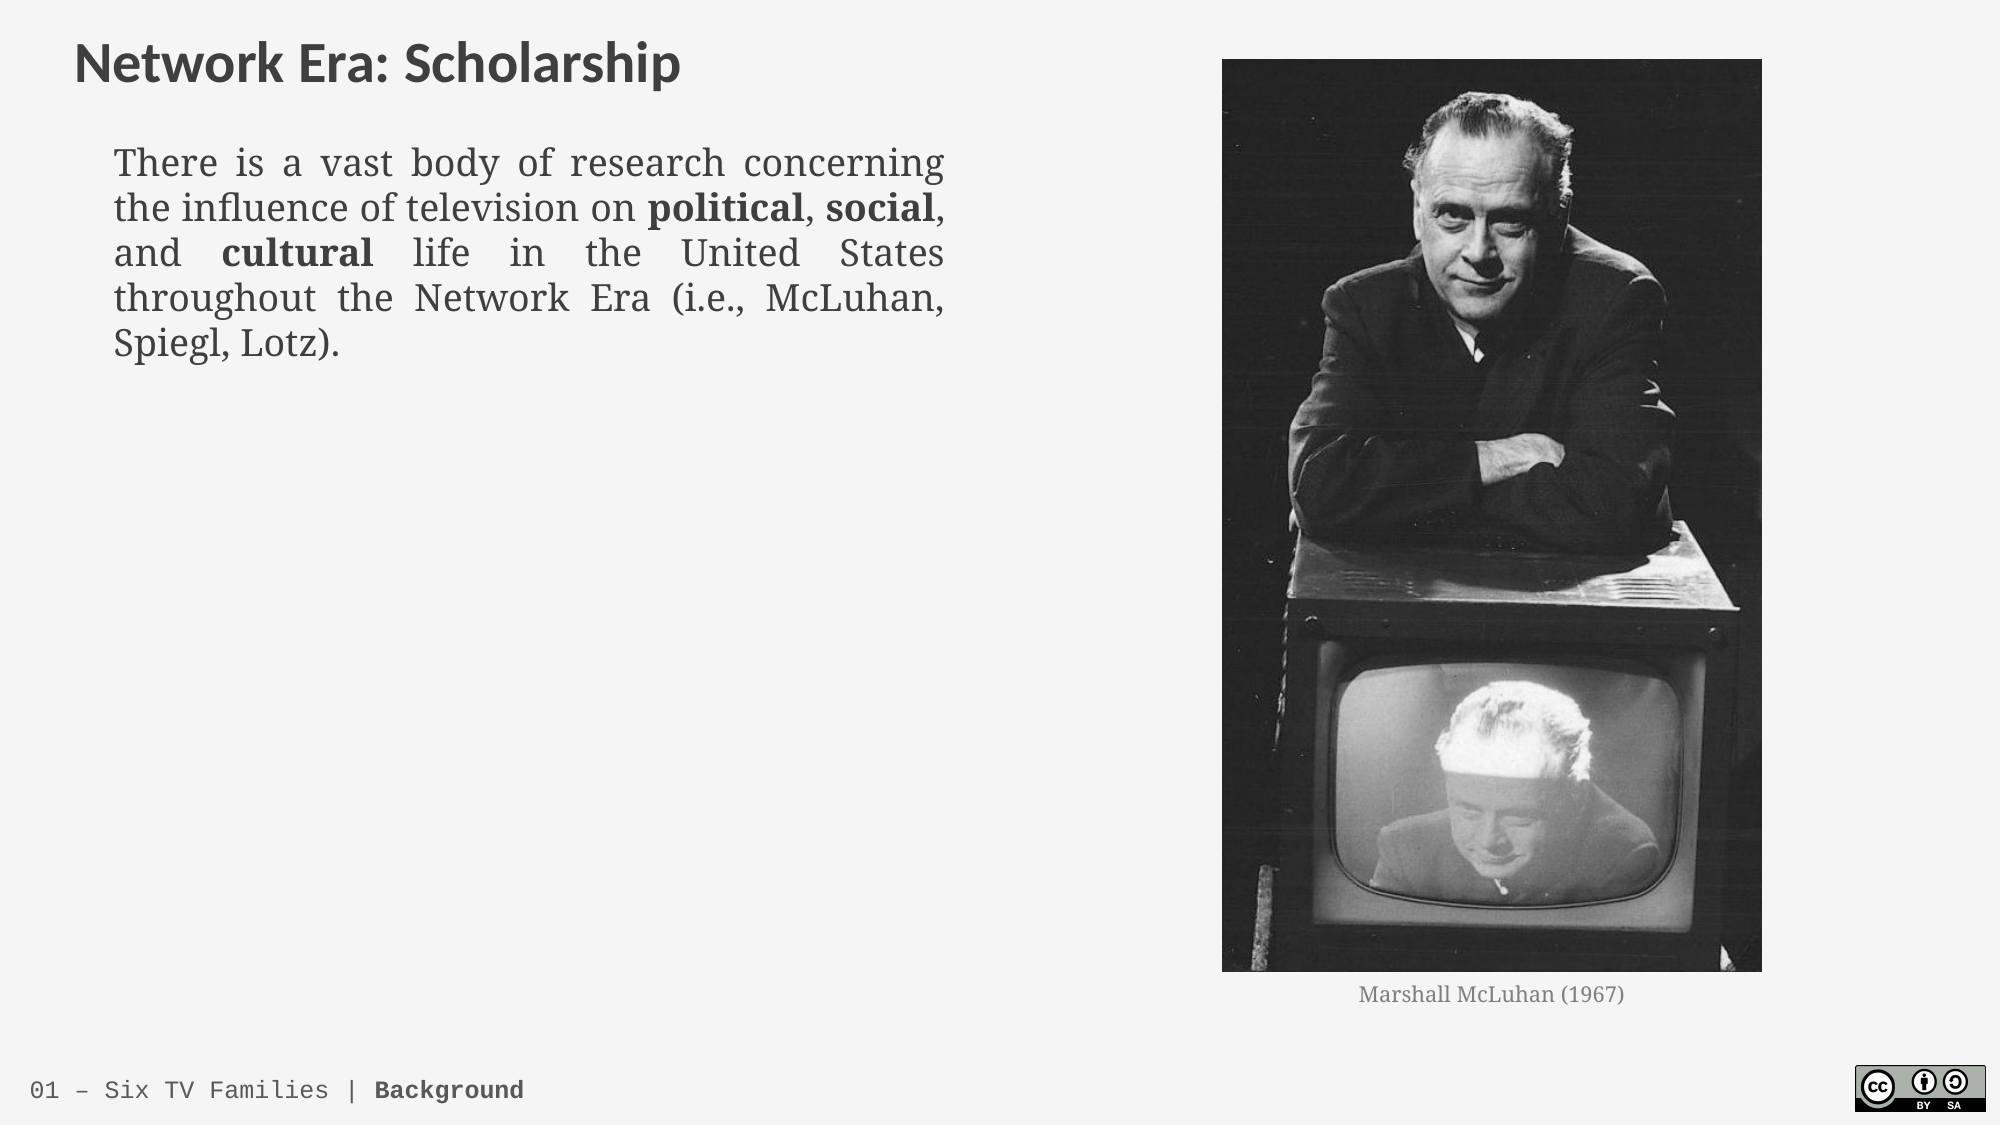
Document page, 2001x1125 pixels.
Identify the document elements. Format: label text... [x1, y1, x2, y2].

text_box Network Era: Scholarship [59, 16, 1442, 102]
picture [1855, 1065, 1986, 1112]
text_box There is a vast body of research concerning the influence of television on political, social, and cultural life in the United States throughout the Network Era (i.e., McLuhan, Spiegl, Lotz). [98, 131, 961, 372]
text_box 01 – Six TV Families | Background [14, 1066, 780, 1111]
picture [1221, 59, 1762, 972]
text_box Marshall McLuhan (1967) [1260, 980, 1723, 1014]
